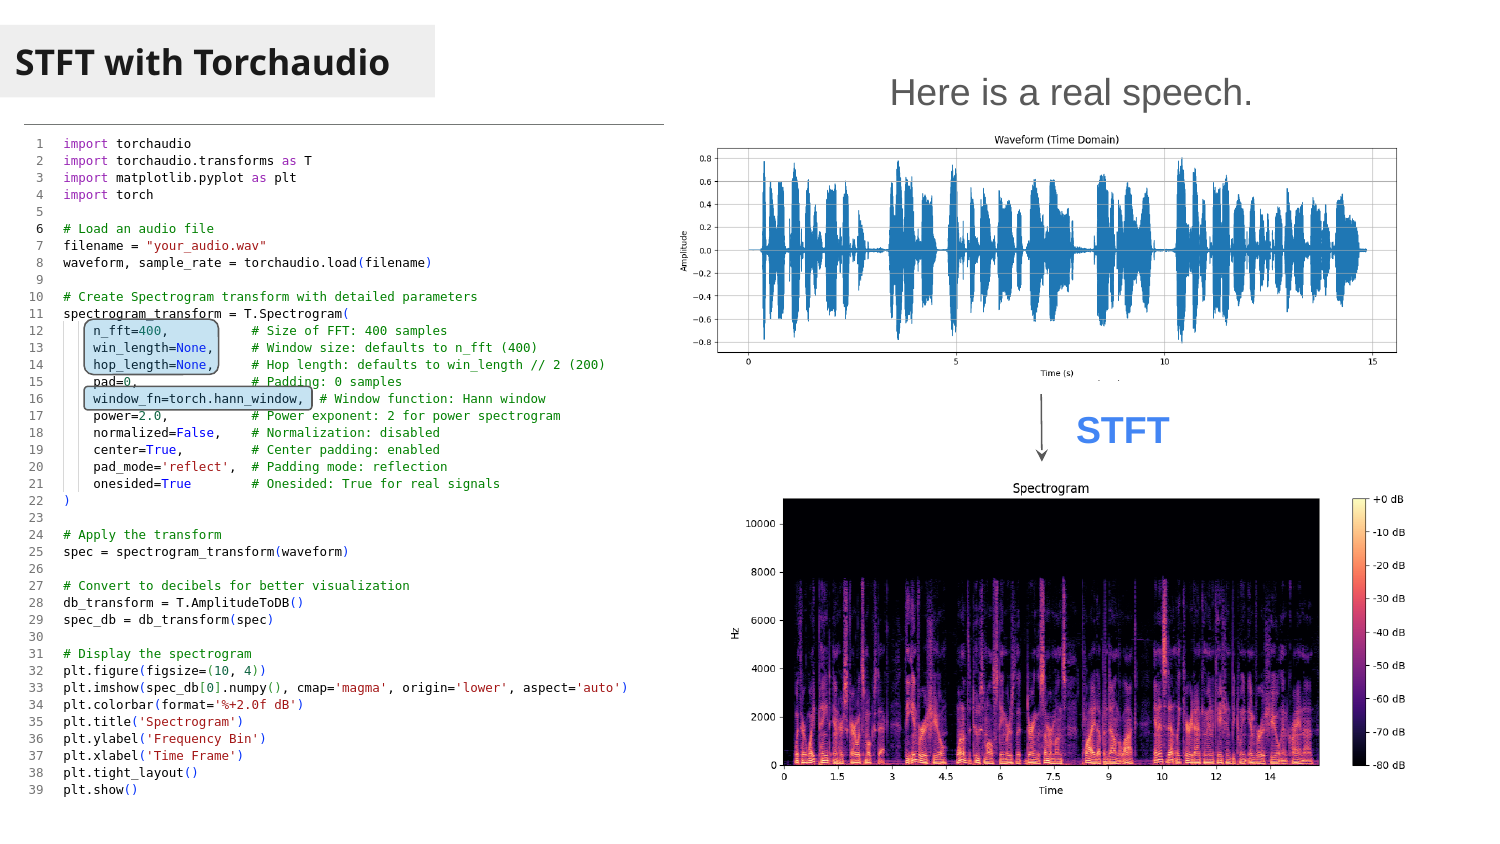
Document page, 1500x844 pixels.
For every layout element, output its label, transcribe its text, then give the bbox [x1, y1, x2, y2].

picture [24, 122, 664, 803]
picture [671, 129, 1412, 381]
text_box STFT [1061, 391, 1221, 465]
picture [723, 475, 1412, 803]
text_box Here is a real speech. [874, 52, 1288, 119]
text_box STFT with Torchaudio [0, 24, 435, 98]
